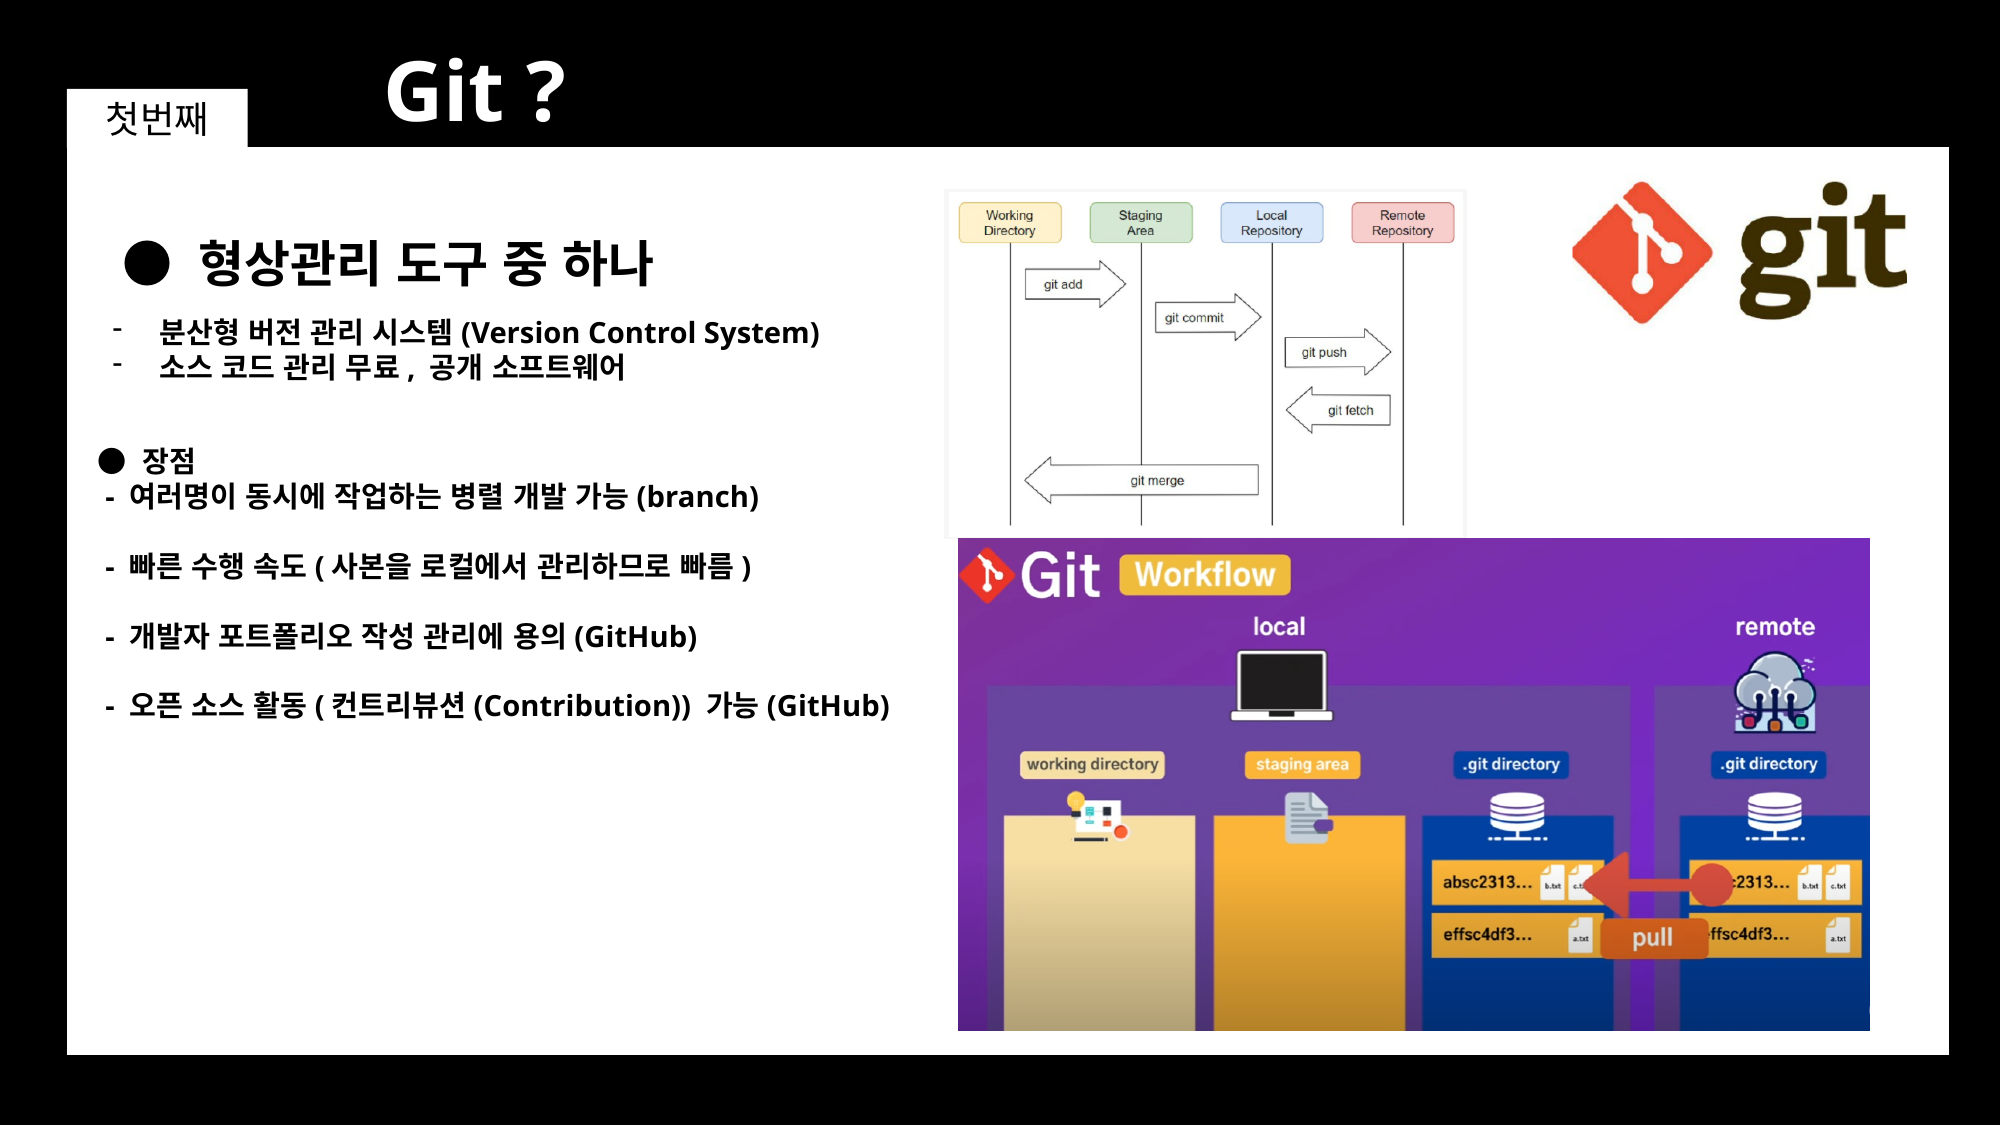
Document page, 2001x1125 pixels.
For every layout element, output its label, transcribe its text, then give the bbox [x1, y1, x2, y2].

text_box Git ? [368, 30, 582, 145]
picture [944, 189, 1870, 1031]
text_box 첫번째 [66, 88, 249, 149]
text_box ● 장점 - 여러명이 동시에 작업하는 병렬 개발 가능(branch) - 빠른 수행 속도(사본을 로컬에서 관리하므로 빠름) - 개발자 포트폴리오 작성 관리에 용의(GitHub) - 오픈 소스 활동(컨트리뷰션(Contribution)) 가능(GitHub) [83, 435, 905, 766]
text_box ● 형상관리 도구 중 하나 [107, 224, 670, 300]
text_box 분산형 버전 관리 시스템(Version Control System) 소스 코드 관리 무료, 공개 소프트웨어 [97, 306, 836, 392]
text_box ```` [65, 145, 1951, 1057]
picture [1556, 147, 1924, 331]
